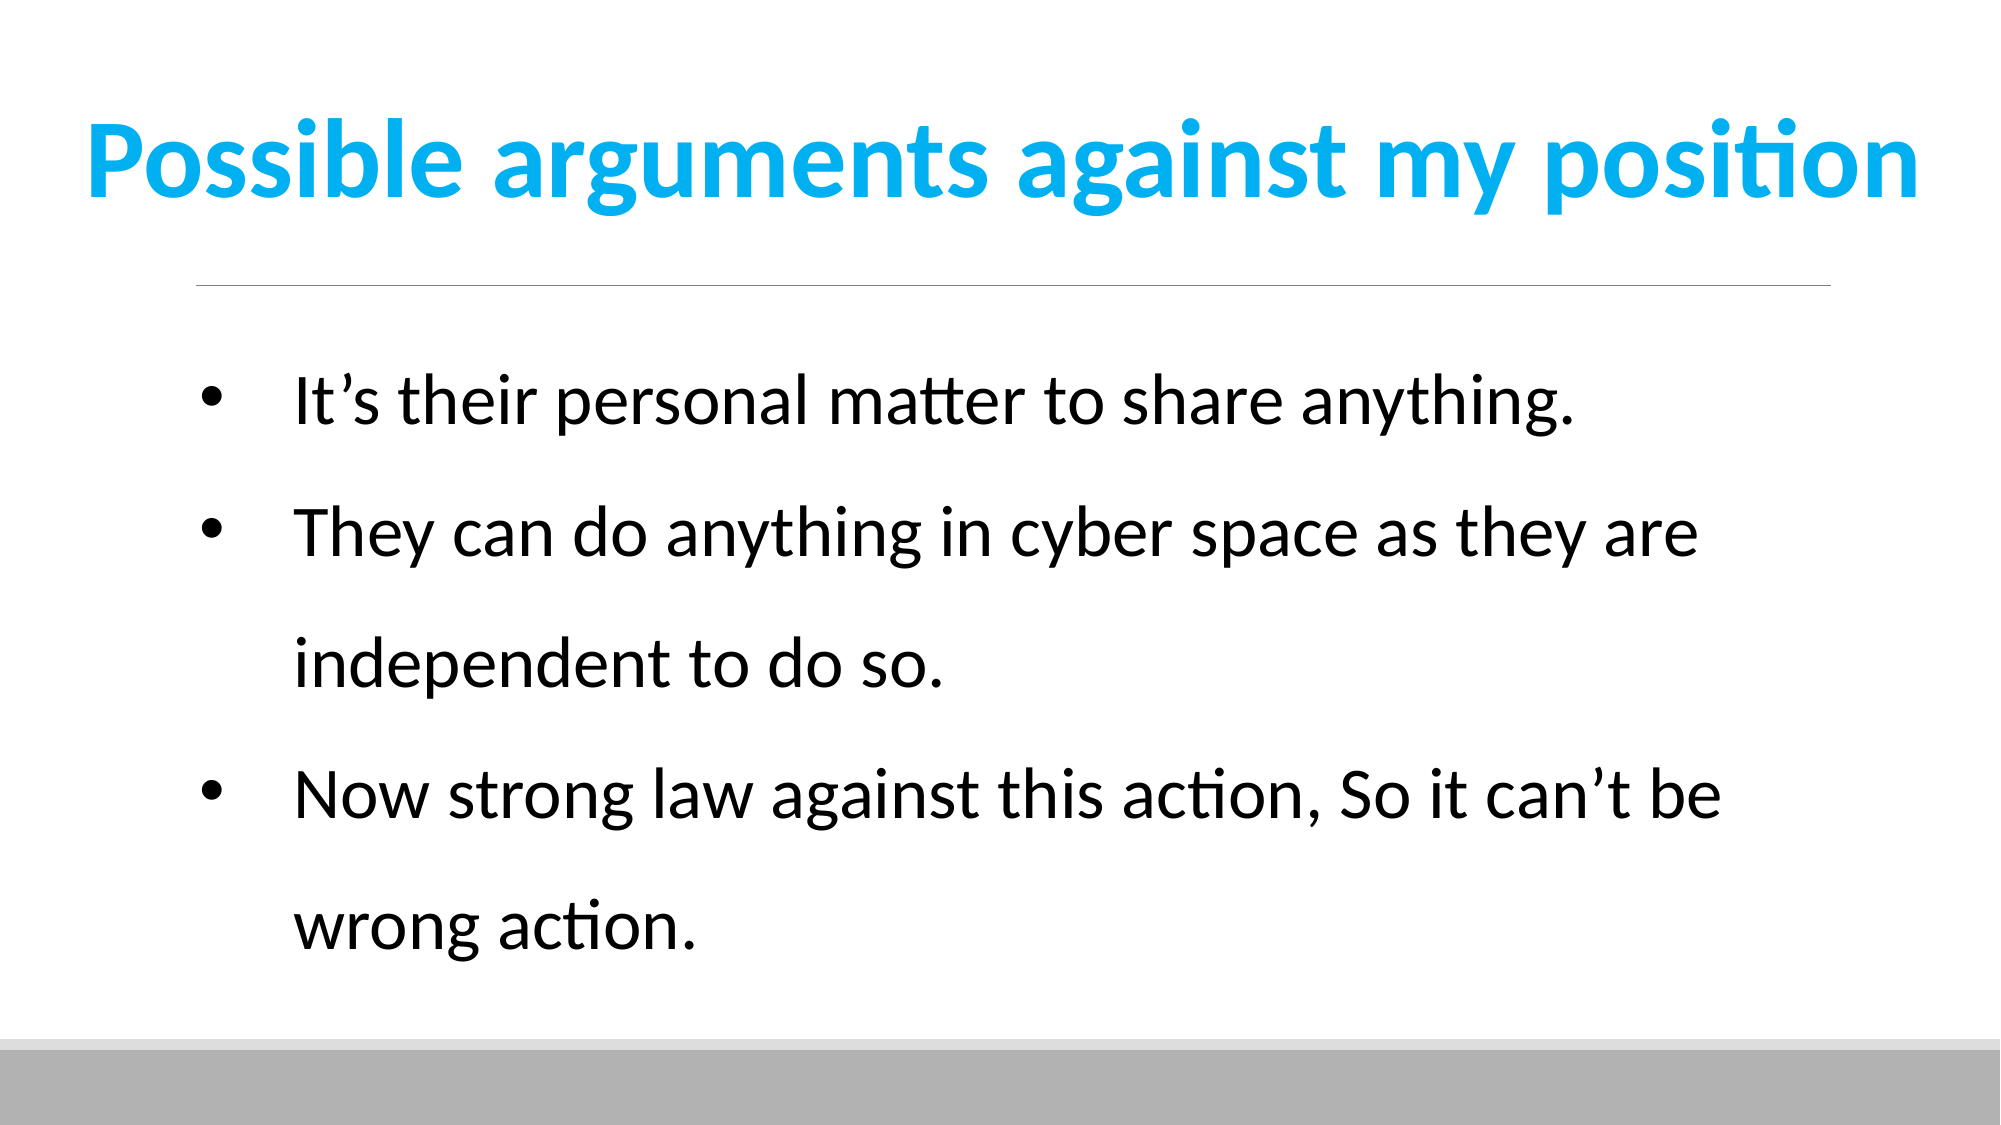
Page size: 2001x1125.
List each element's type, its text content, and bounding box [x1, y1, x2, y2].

text_box It’s their personal matter to share anything. They can do anything in cyber space as they are independent to do so. Now strong law against this action, So it can’t be wrong action. [184, 300, 1825, 972]
text_box Possible arguments against my position [70, 77, 1939, 228]
